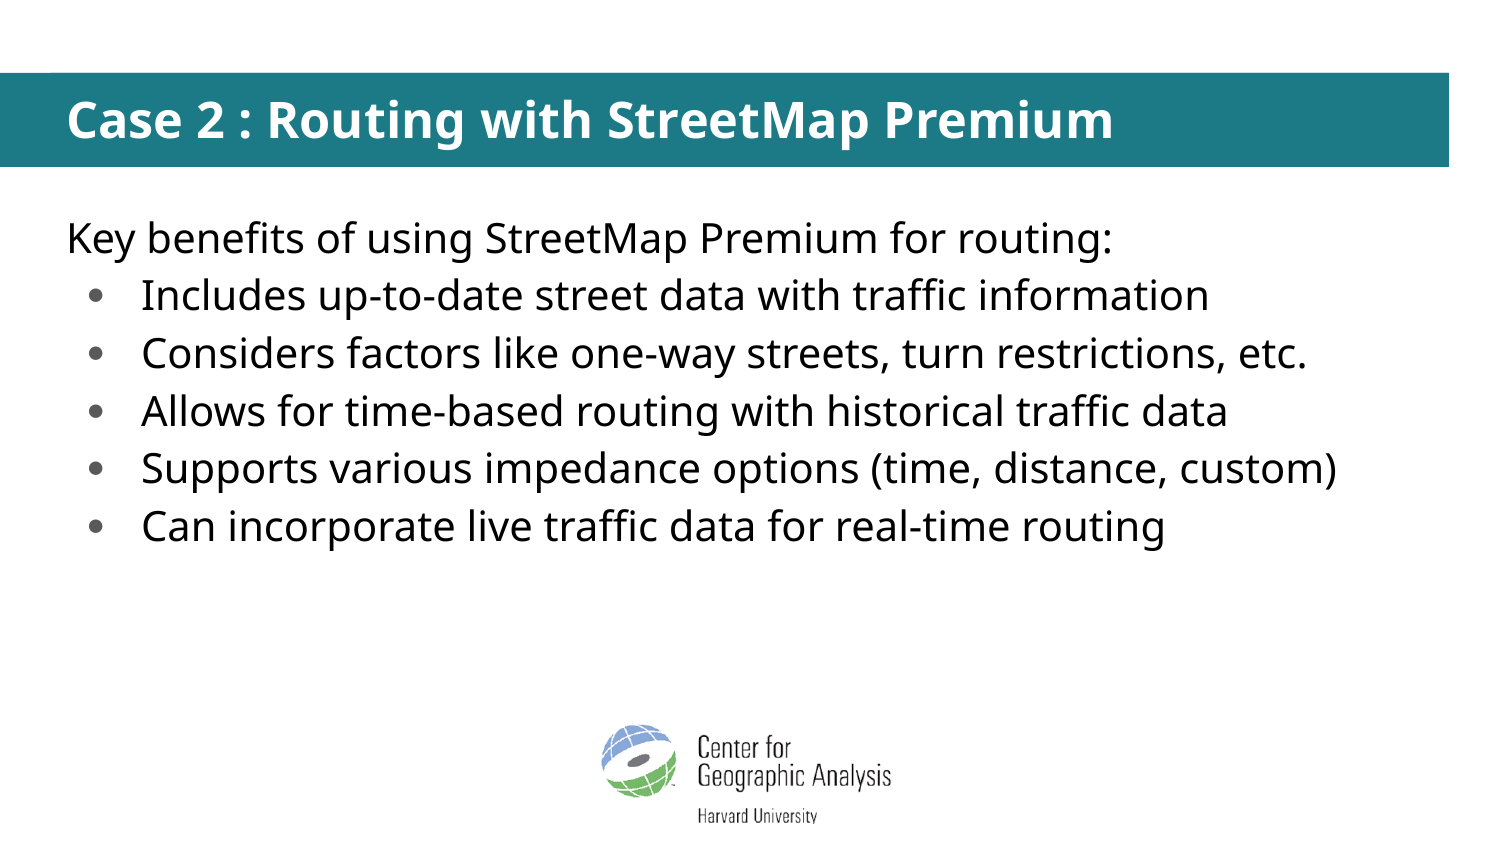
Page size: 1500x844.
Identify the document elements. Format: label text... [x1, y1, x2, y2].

title Case 2 : Routing with StreetMap Premium [51, 72, 1449, 167]
list Key benefits of using StreetMap Premium for routing: Includes up-to-date street data with traffic information Considers factors like one-way streets, turn restrictions, etc. Allows for time-based routing with historical traffic data Supports various impedance options (time, distance, custom) Can incorporate live traffic data for real-time routing [51, 189, 1449, 844]
